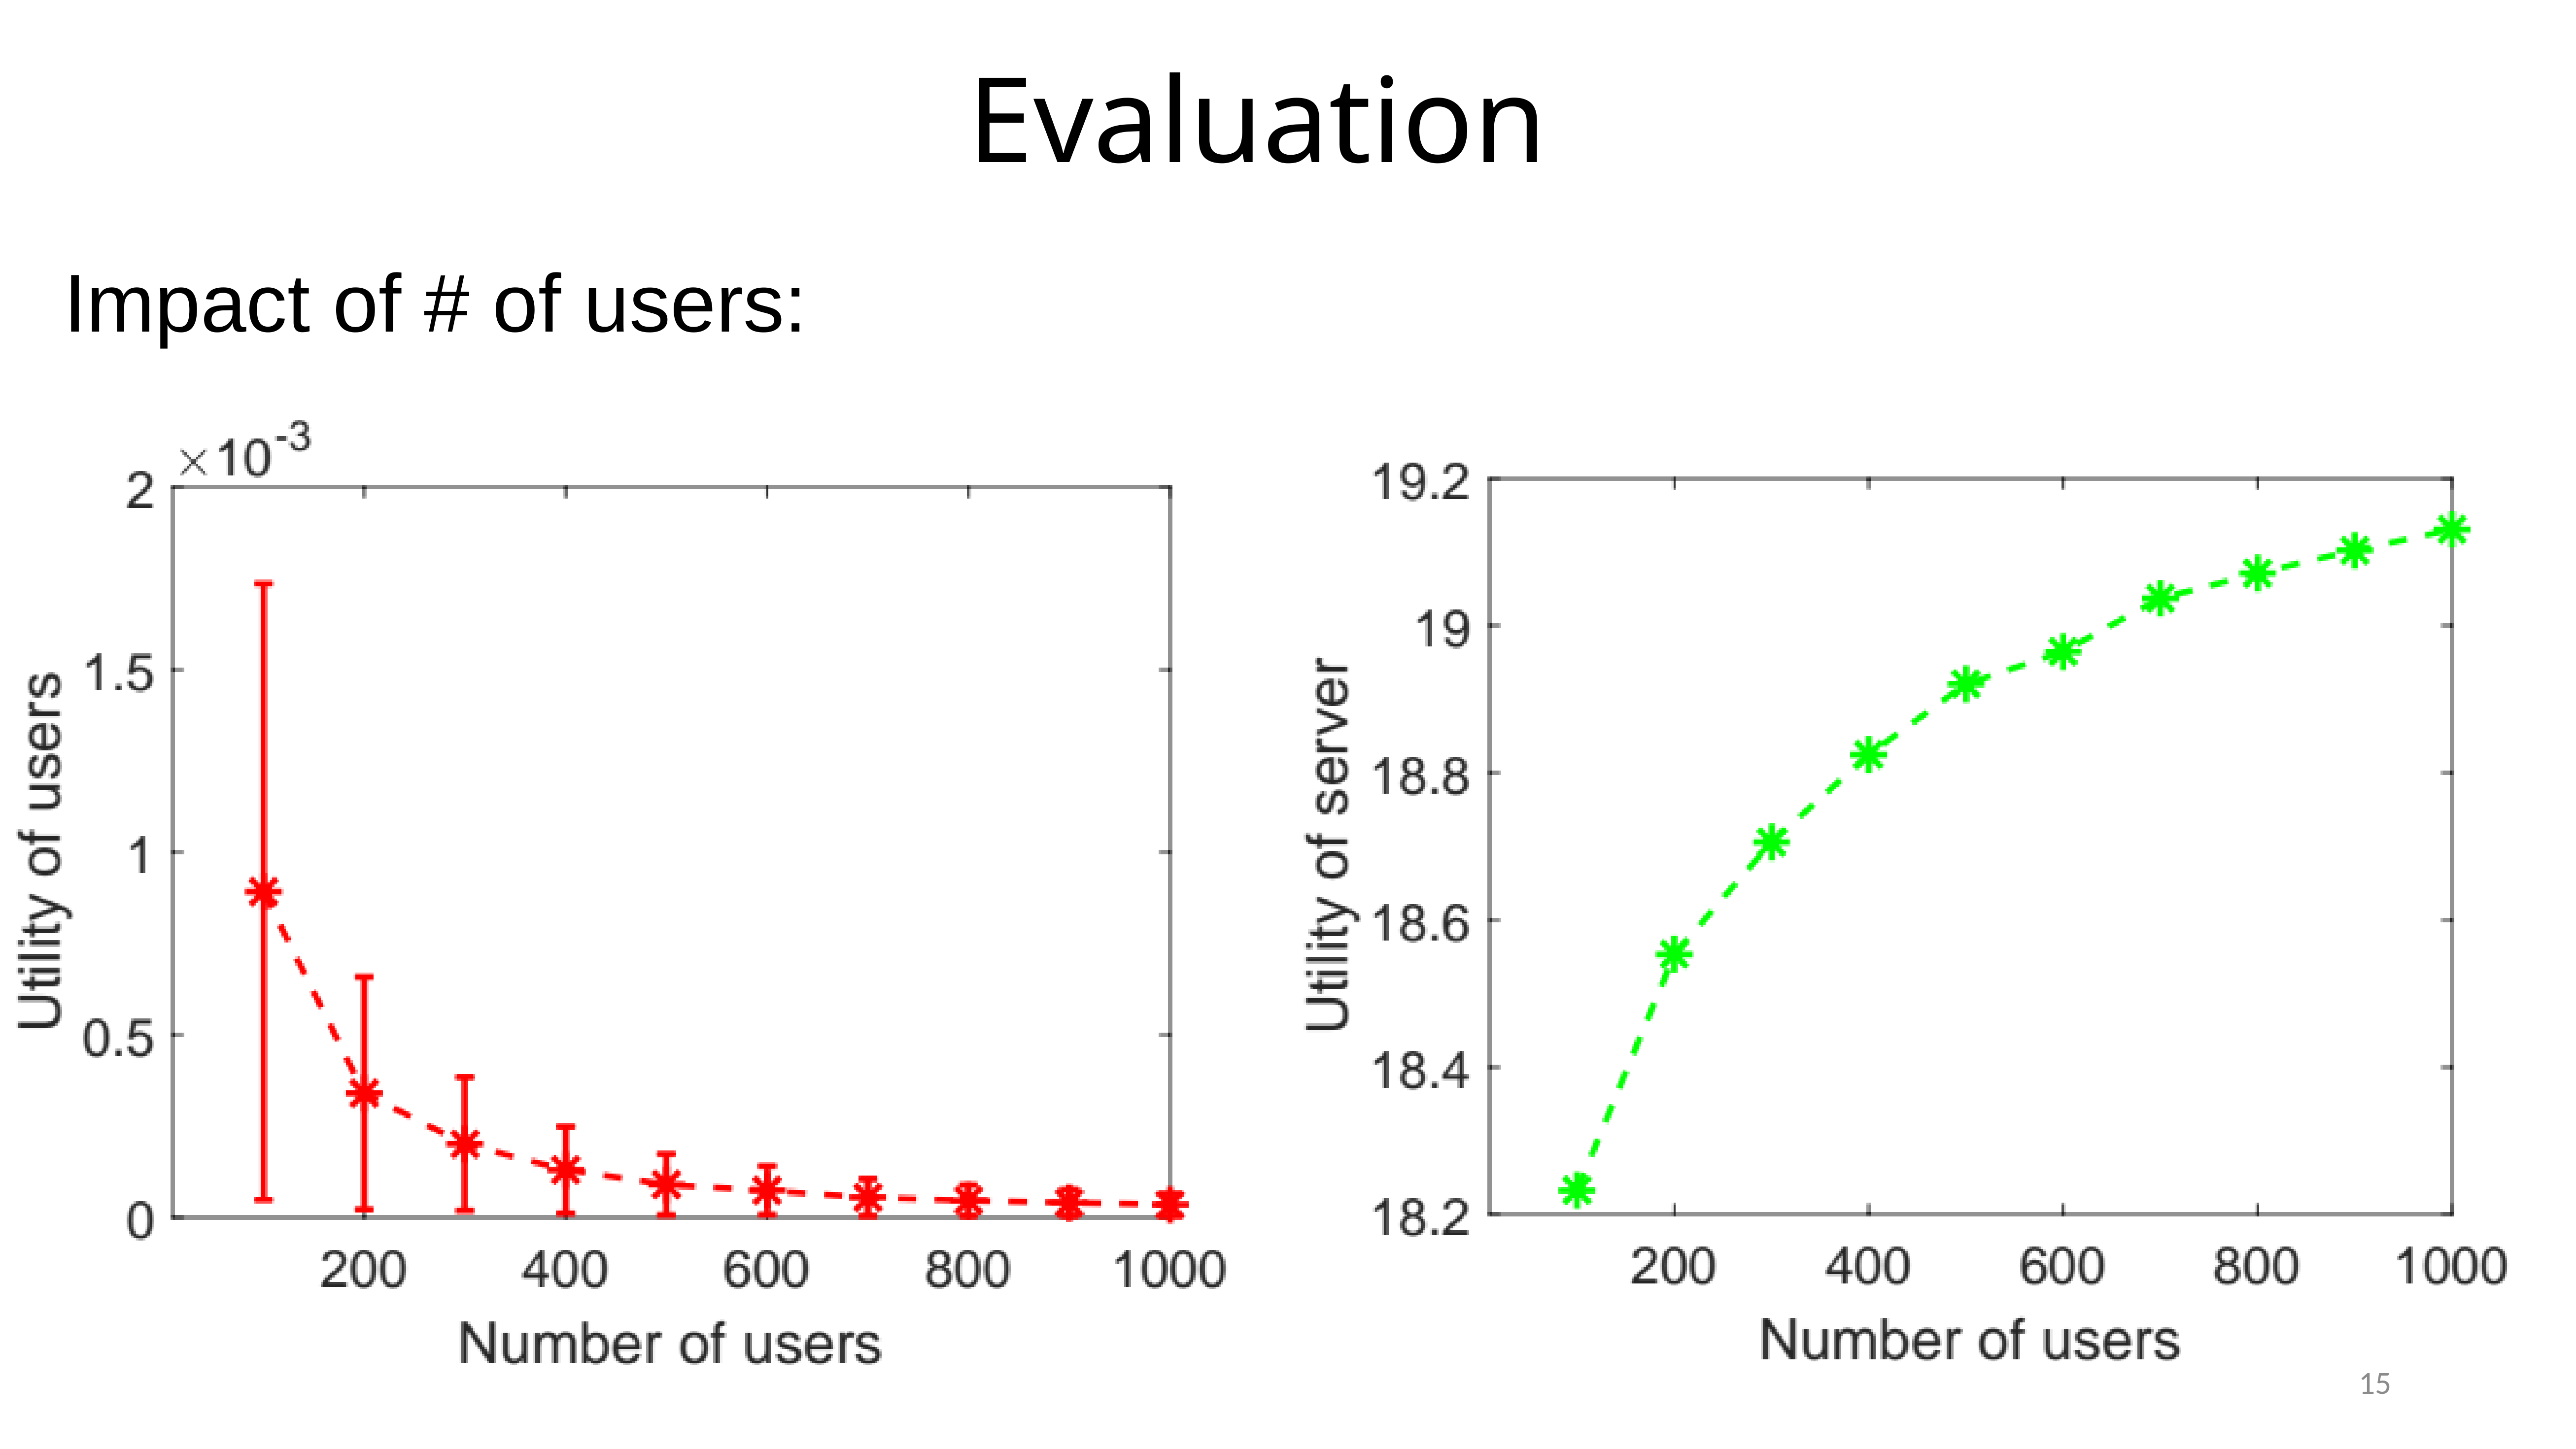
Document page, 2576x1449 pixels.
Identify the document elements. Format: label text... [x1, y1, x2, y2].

title Evaluation [56, 56, 2519, 337]
slide_number 15 [1819, 1369, 2399, 1420]
picture [0, 406, 2570, 1373]
